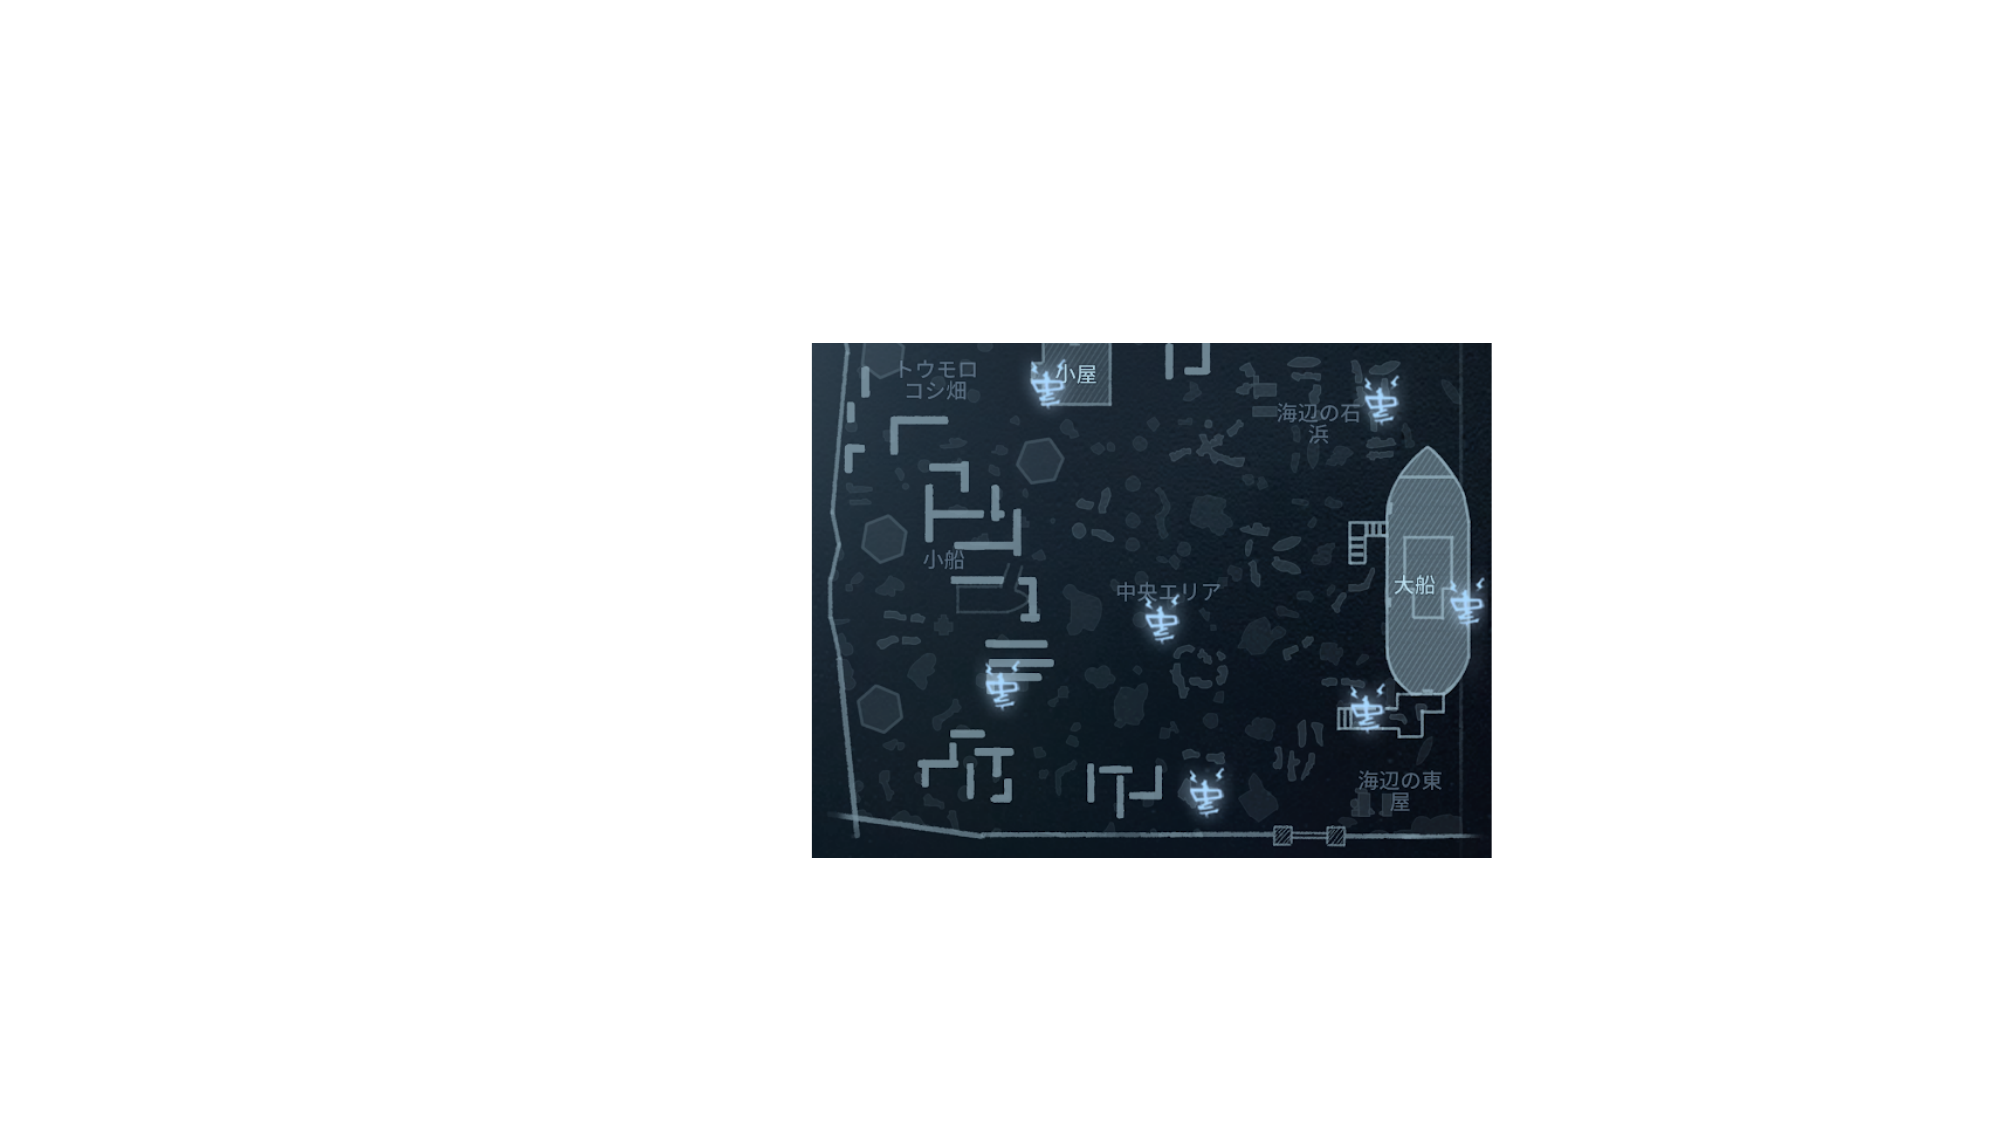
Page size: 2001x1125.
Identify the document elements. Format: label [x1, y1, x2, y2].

picture [811, 343, 1492, 858]
